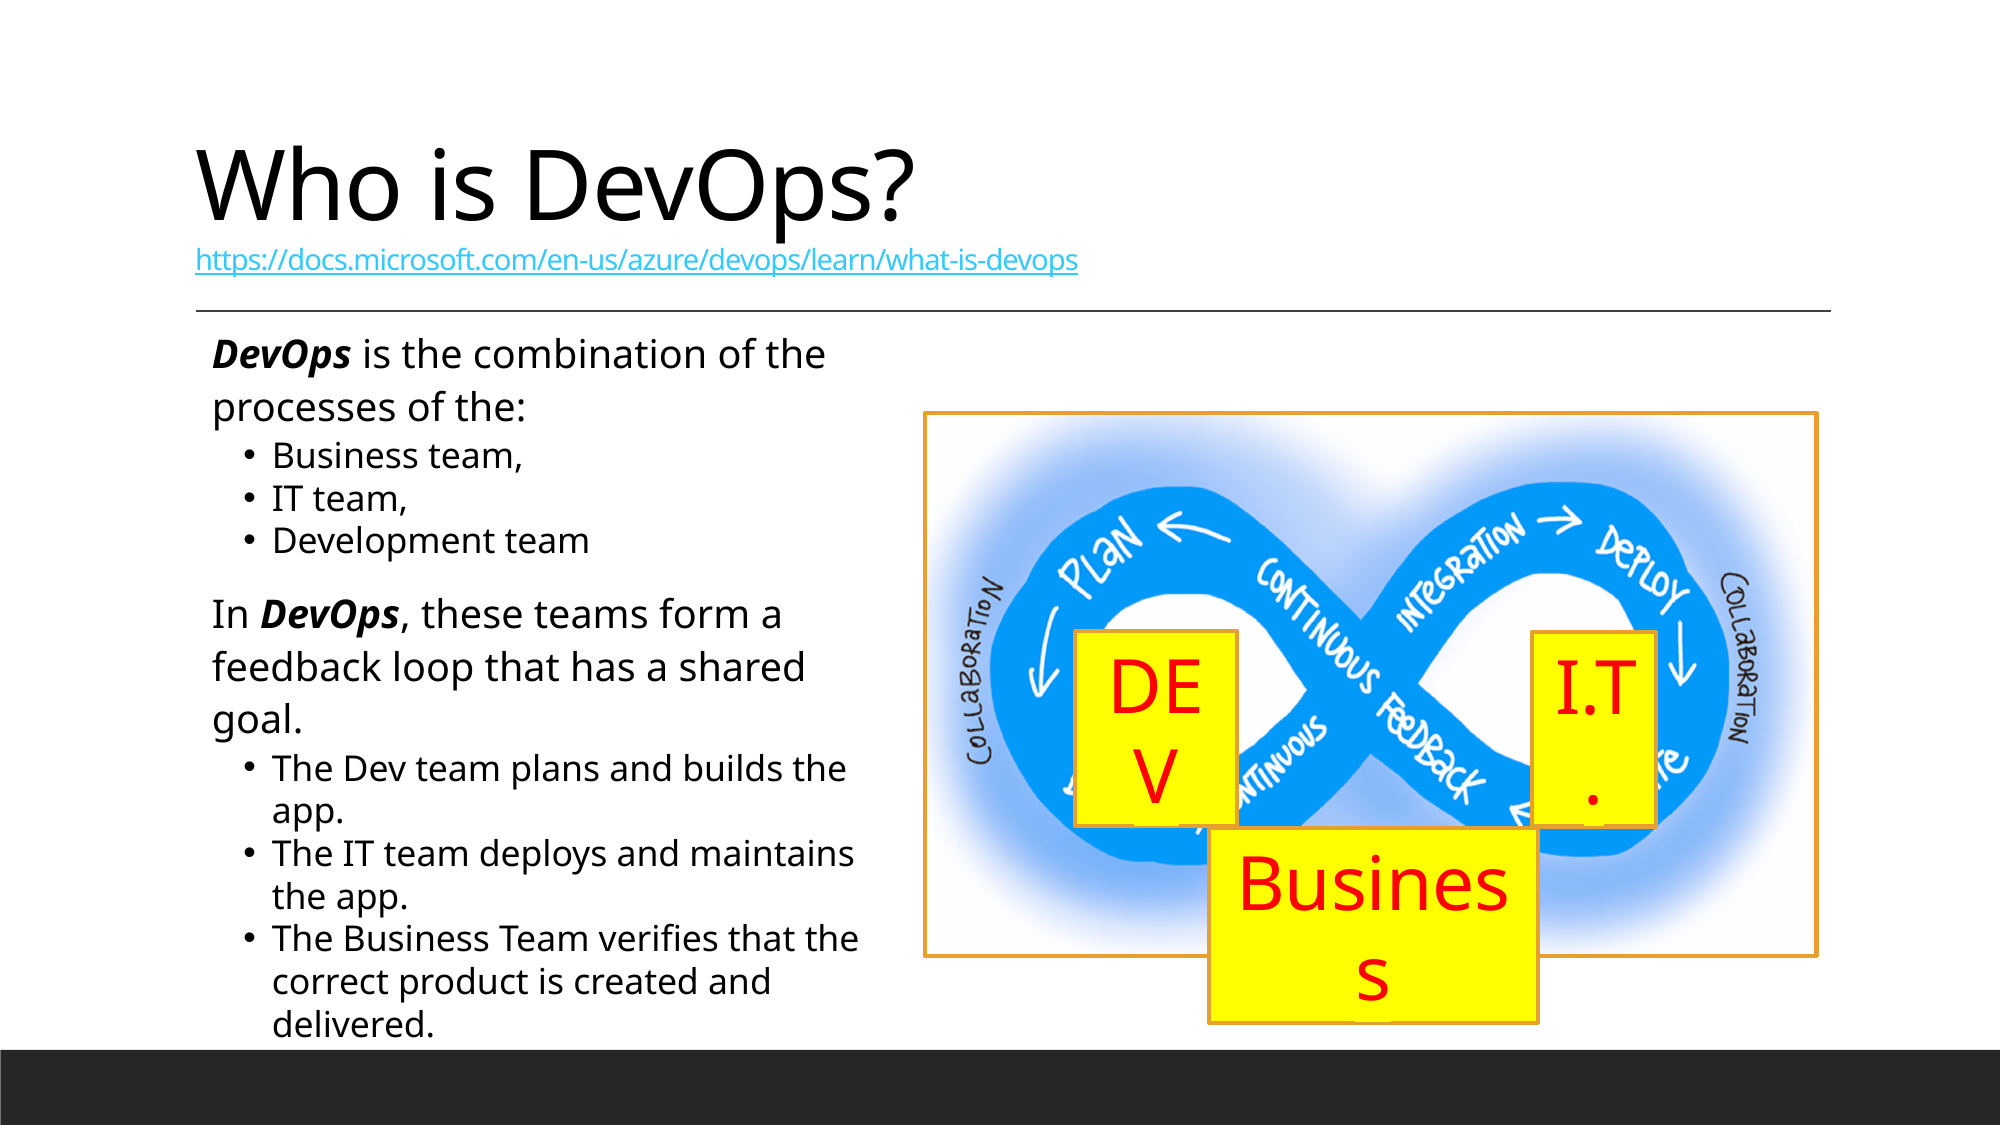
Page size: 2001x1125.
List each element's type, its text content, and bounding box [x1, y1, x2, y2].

picture [926, 414, 1815, 955]
text_box Business [1209, 962, 1538, 1023]
title Who is DevOps? https://docs.microsoft.com/en-us/azure/devops/learn/what-is-devops [180, 47, 1830, 285]
text_box DevOps is the combination of the processes of the: Business team, IT team, Development team In DevOps, these teams form a feedback loop that has a shared goal. The Dev team plans and builds the app. The IT team deploys and maintains the app. The Business Team verifies that the correct product is created and delivered. [211, 315, 906, 1053]
